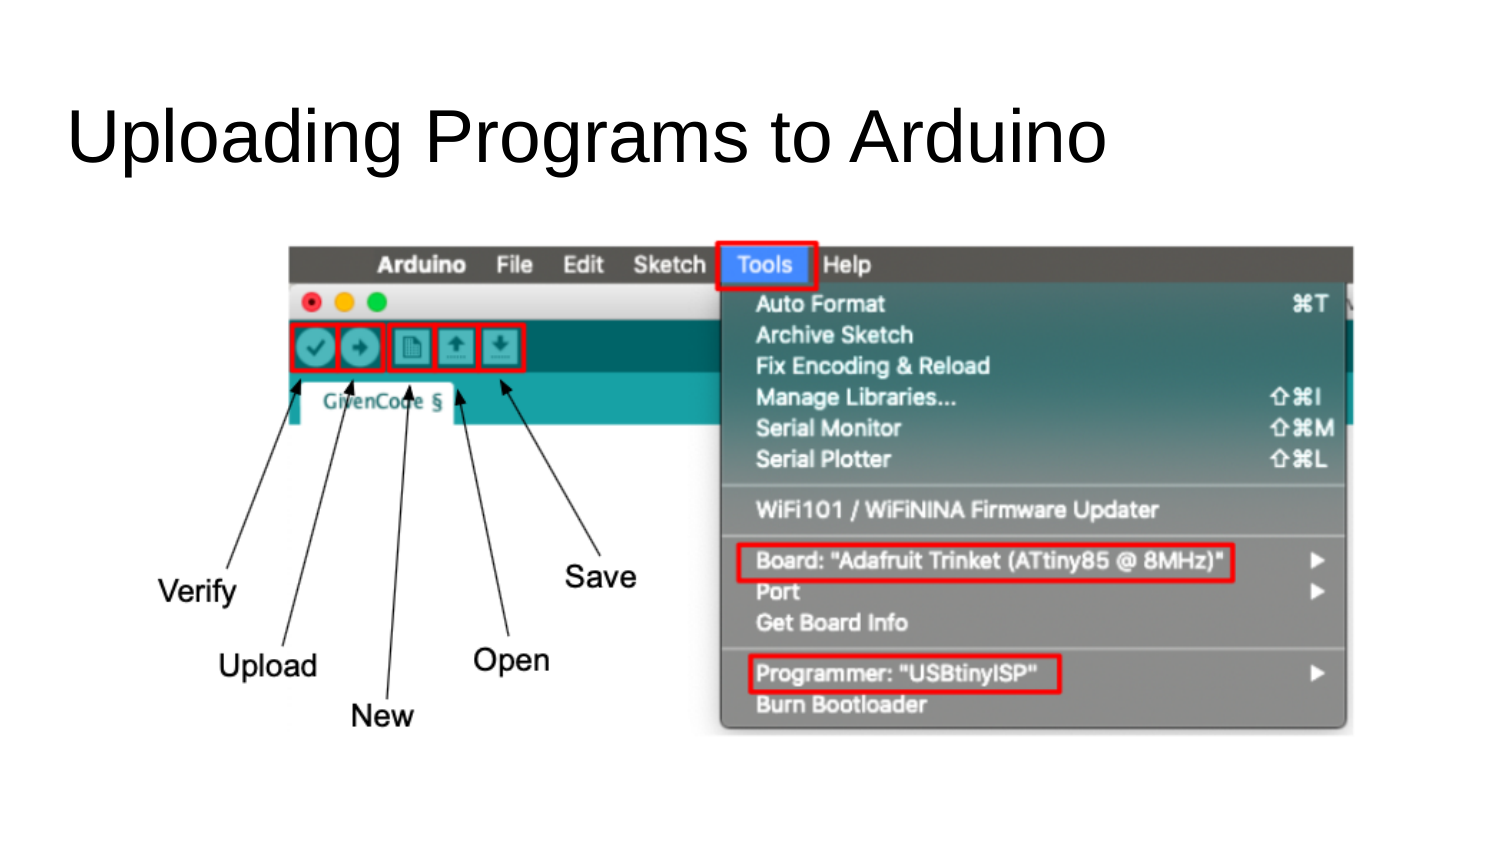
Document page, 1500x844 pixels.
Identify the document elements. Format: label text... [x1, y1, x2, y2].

picture [140, 238, 1360, 744]
title Uploading Programs to Arduino [51, 72, 1449, 167]
